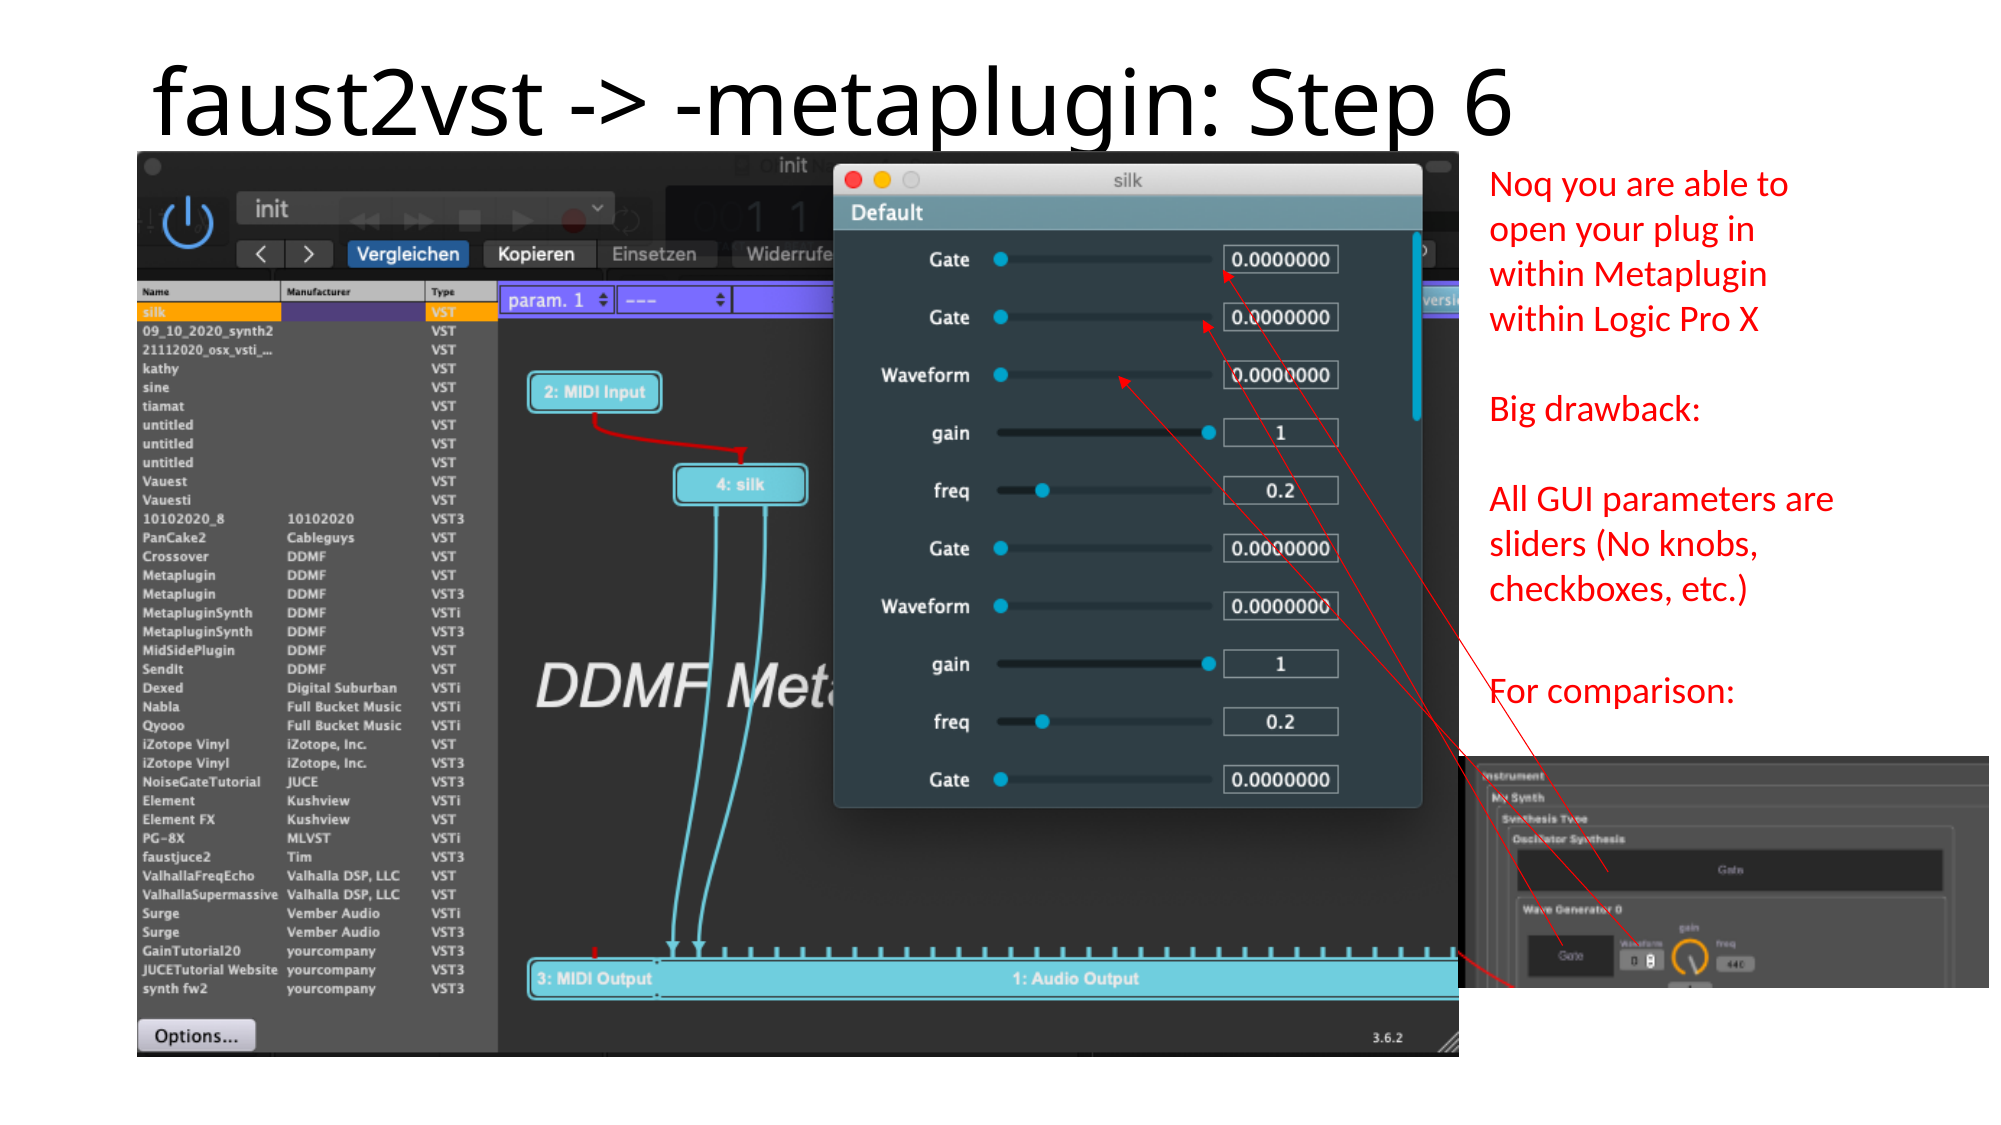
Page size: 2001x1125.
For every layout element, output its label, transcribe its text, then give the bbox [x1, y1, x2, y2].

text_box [1118, 375, 1639, 946]
title faust2vst -> -metaplugin: Step 6 [137, 0, 1863, 215]
picture [137, 151, 1989, 1057]
text_box For comparison: [1639, 658, 1868, 719]
text_box Noq you are able to open your plug in within Metaplugin within Logic Pro X Big drawback: All GUI parameters are sliders (No knobs, checkboxes, etc.) [1474, 151, 1868, 617]
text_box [1202, 319, 1563, 375]
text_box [1222, 269, 1609, 375]
